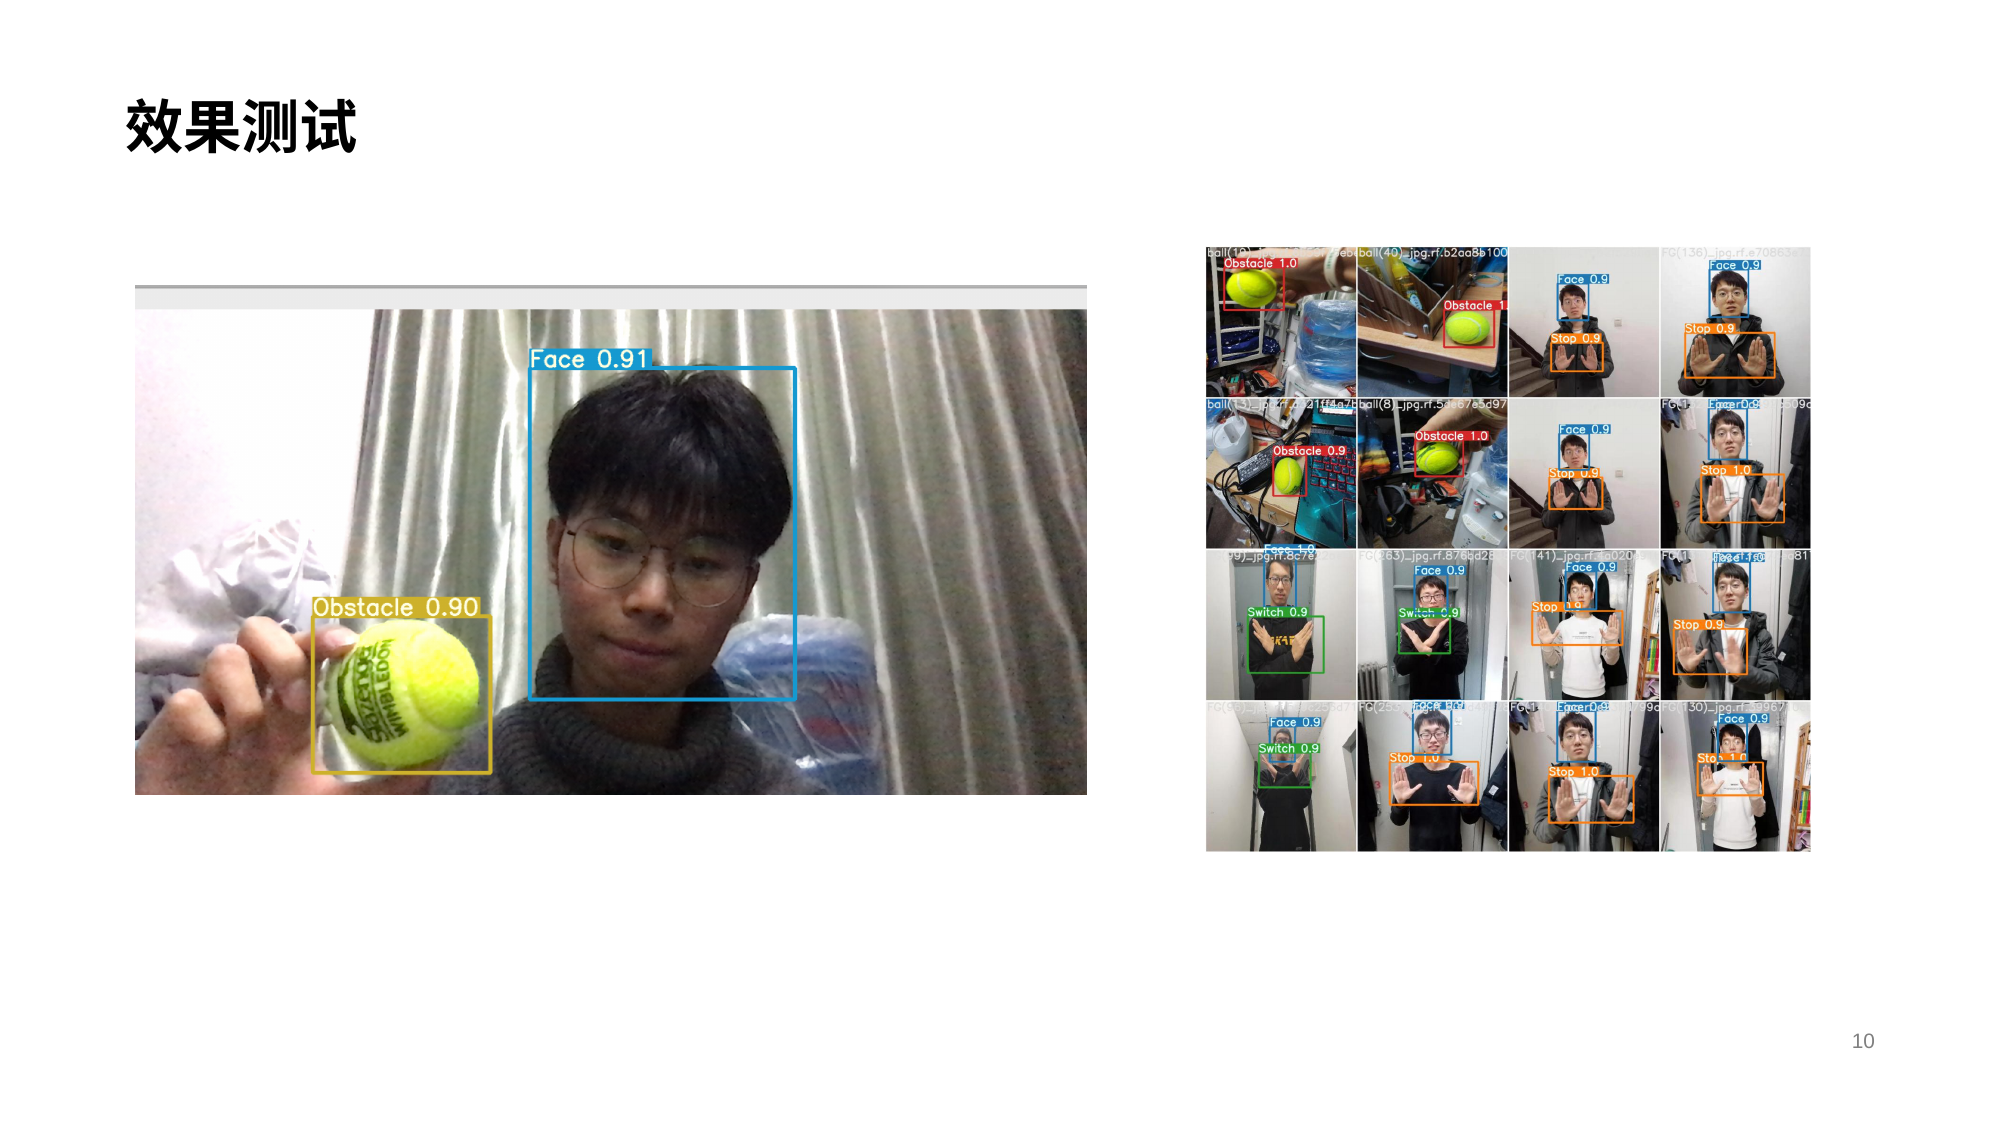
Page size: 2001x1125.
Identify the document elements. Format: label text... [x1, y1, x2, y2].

picture [135, 285, 1087, 795]
slide_number 10 [1412, 1022, 1890, 1057]
picture [1205, 246, 1811, 852]
title 效果测试 [109, 0, 1890, 169]
